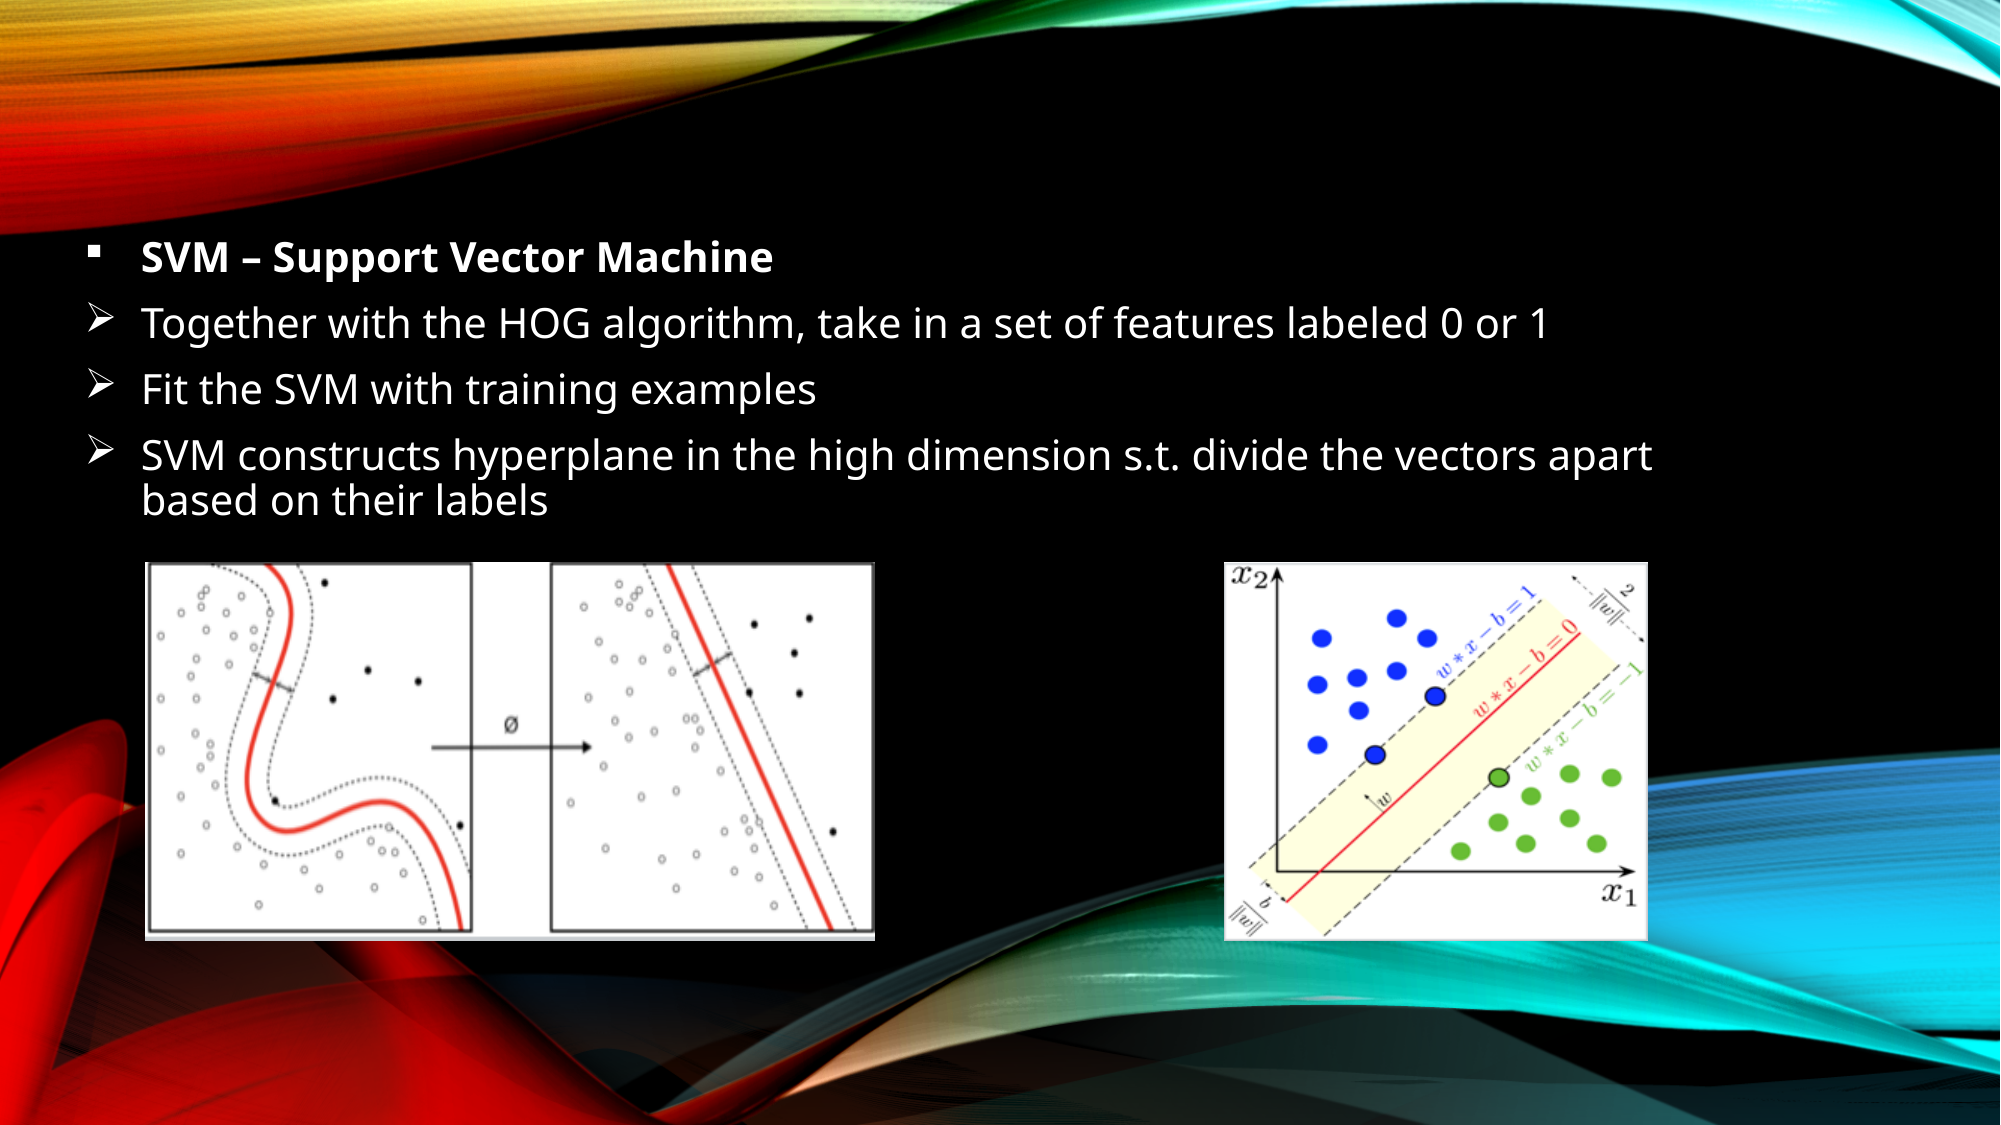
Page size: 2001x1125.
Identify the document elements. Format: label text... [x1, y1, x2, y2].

picture [0, 0, 2000, 237]
picture [0, 562, 2000, 1125]
subtitle SVM – Support Vector Machine Together with the HOG algorithm, take in a set of features labeled 0 or 1 Fit the SVM with training examples SVM constructs hyperplane in the high dimension s.t. divide the vectors apart based on their labels [69, 229, 1705, 665]
